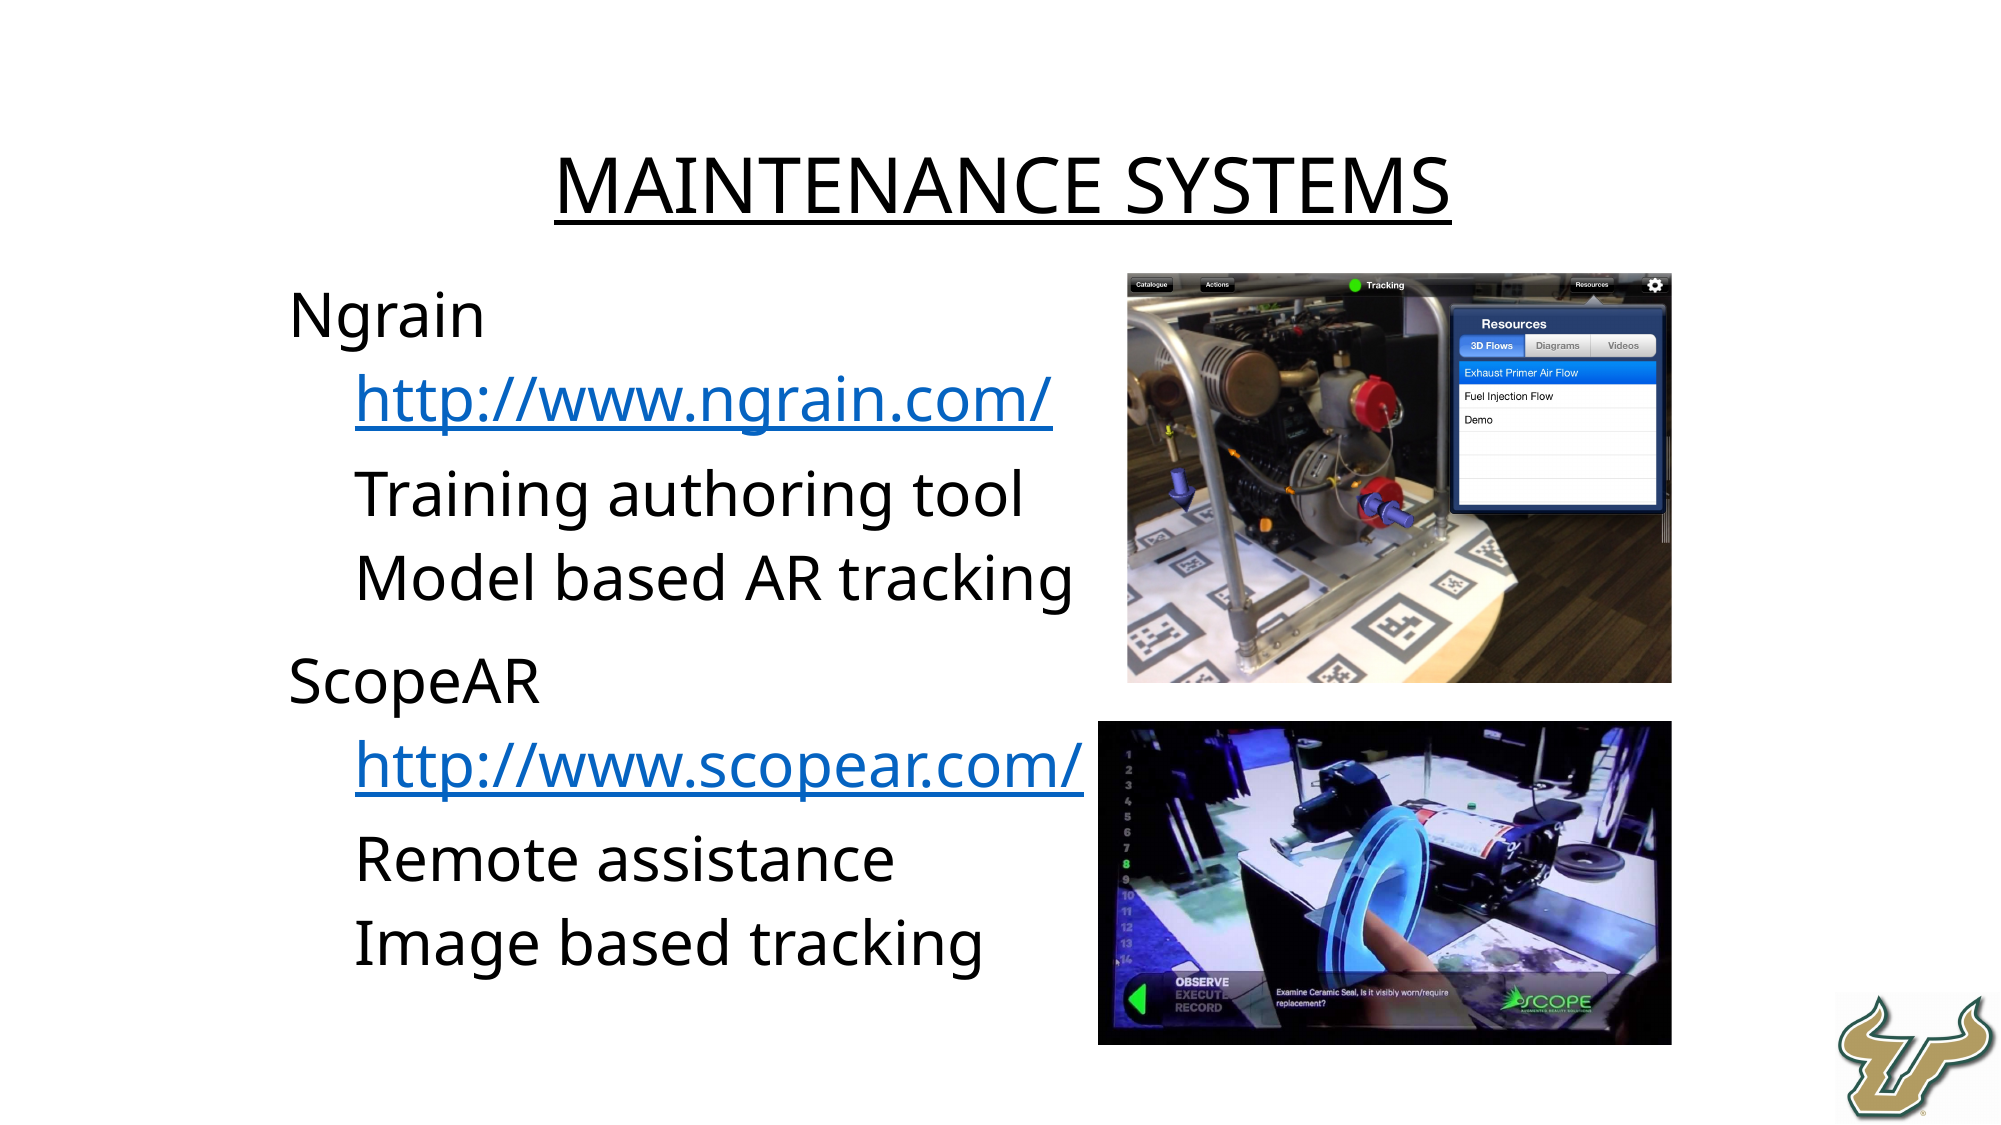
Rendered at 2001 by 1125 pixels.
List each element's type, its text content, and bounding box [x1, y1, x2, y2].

text_box [1098, 721, 1672, 1045]
picture [1835, 992, 2000, 1124]
text_box [1127, 273, 1672, 683]
list Maintenance Systems Ngrain http://www.ngrain.com/ Training authoring tool Model based AR tracking ScopeAR http://www.scopear.com/ Remote assistance Image based tracking [268, 135, 1732, 990]
